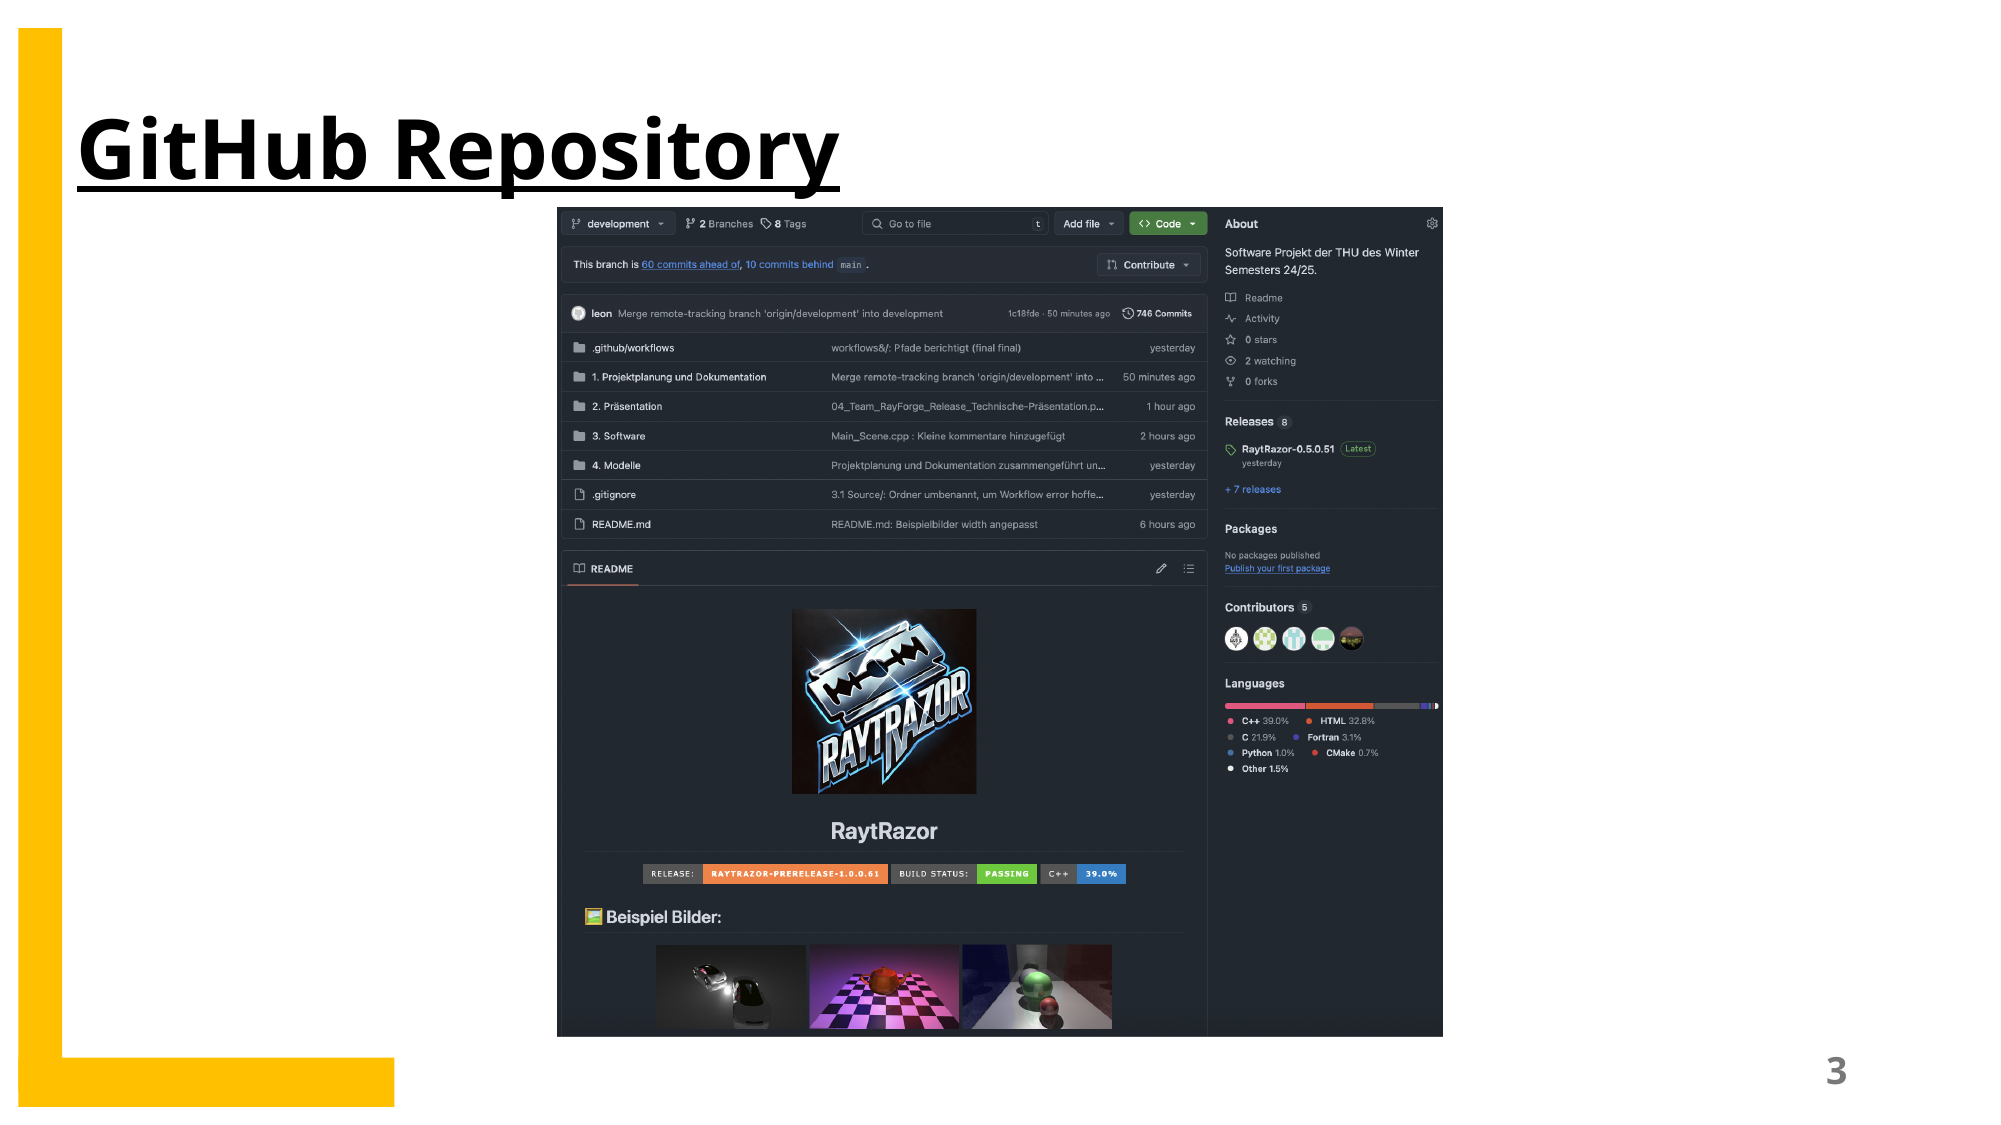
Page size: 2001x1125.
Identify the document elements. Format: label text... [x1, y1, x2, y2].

picture [556, 207, 1444, 1037]
slide_number 3 [1412, 1042, 1863, 1103]
text_box [17, 26, 64, 1056]
text_box [17, 1056, 396, 1108]
text_box GitHub Repository [62, 88, 992, 204]
